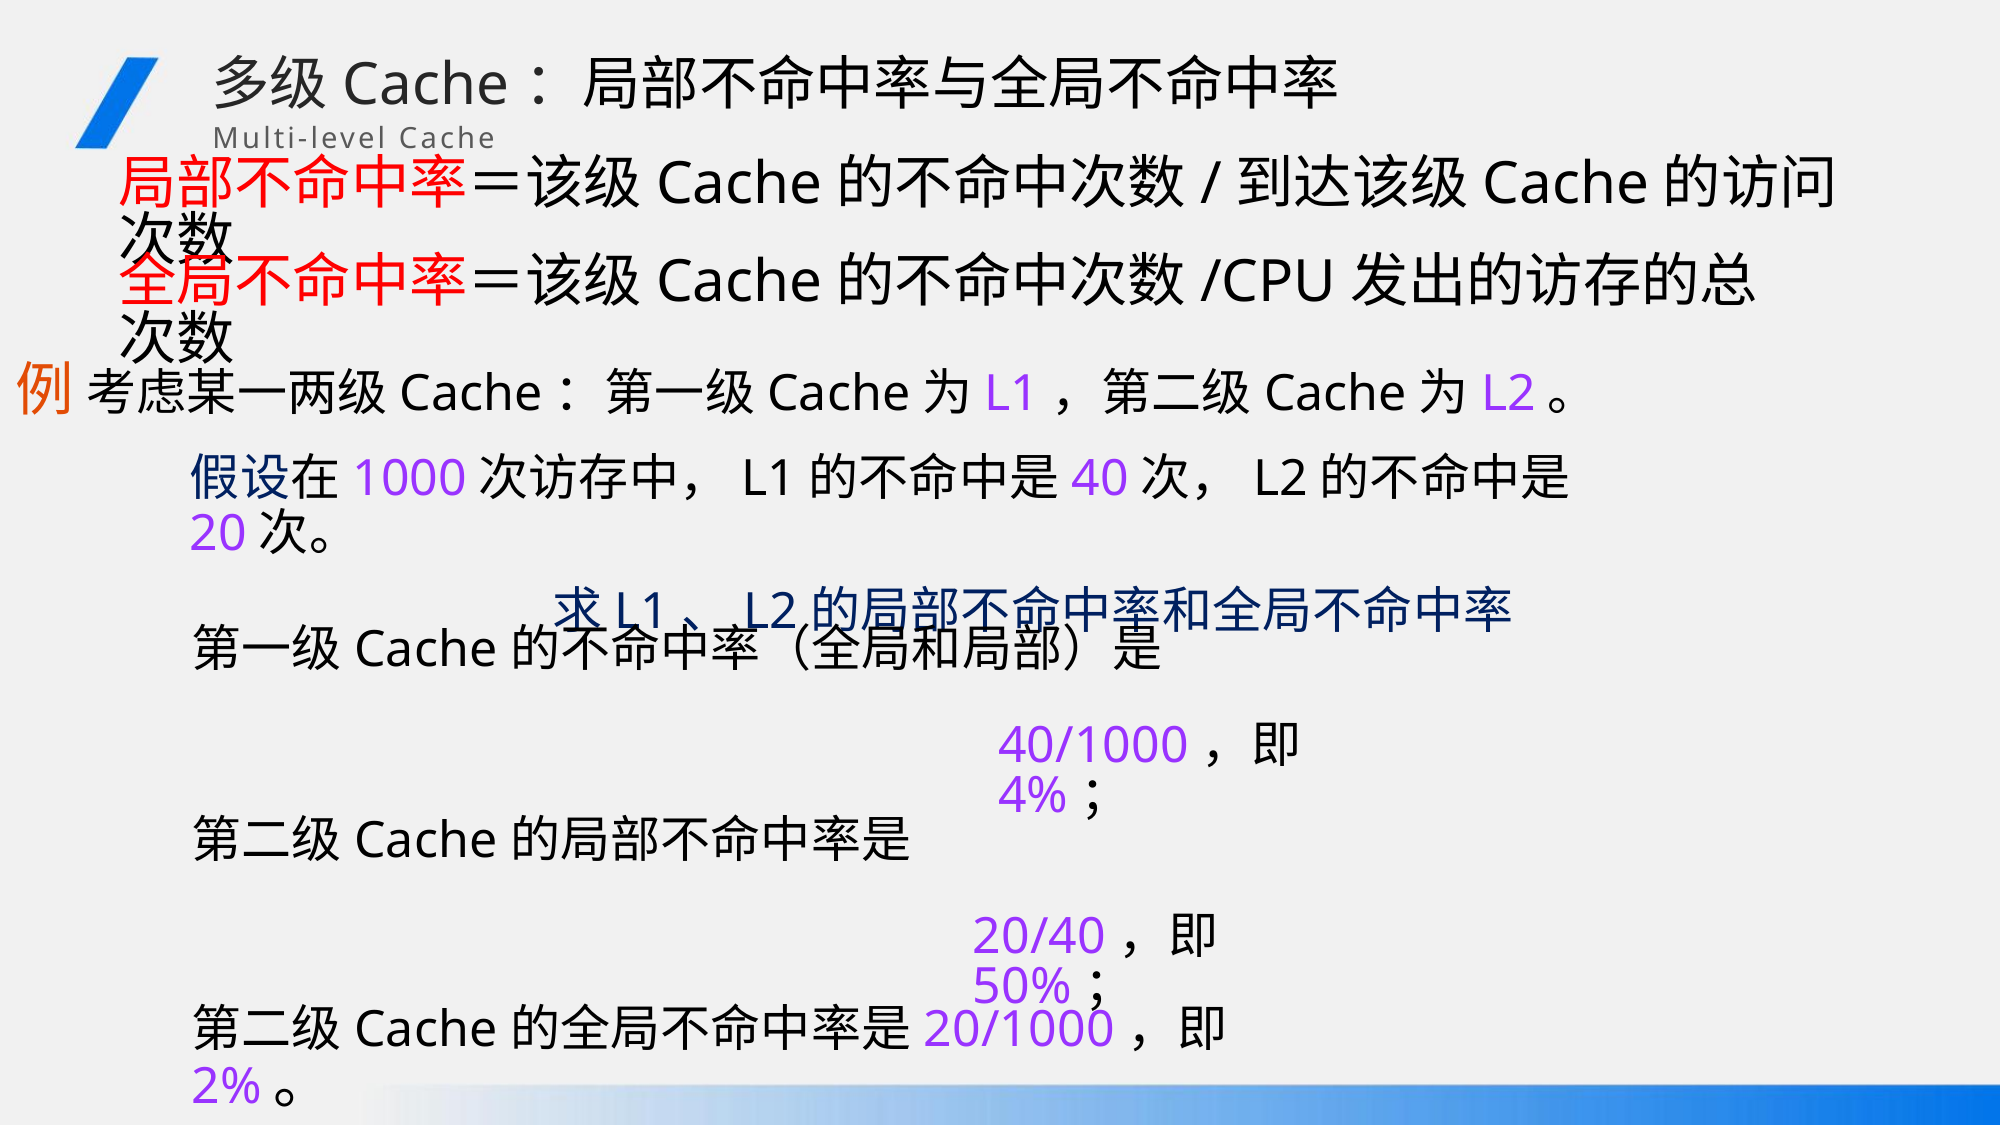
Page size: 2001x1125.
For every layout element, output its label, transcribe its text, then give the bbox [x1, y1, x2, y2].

text_box 第一级Cache的不命中率（全局和局部）是 40/1000，即4%； [191, 625, 1401, 822]
text_box 例 考虑某一两级Cache：第一级Cache为L1，第二级Cache为L2。 假设在1000次访存中，L1的不命中是40次，L2的不命中是20次。 求L1、L2的局部不命中率和全局不命中率 [14, 364, 1636, 639]
text_box 多级Cache：局部不命中率与全局不命中率 Multi-level Cache 局部不命中率＝该级Cache的不命中次数/到达该级Cache的访问次数 [118, 58, 1864, 272]
text_box 第二级Cache的全局不命中率是20/1000，即2%。 [191, 998, 1281, 1115]
text_box 第二级Cache的局部不命中率是 20/40，即50%； [191, 817, 1350, 1014]
text_box [0, 0, 2000, 1125]
text_box 全局不命中率＝该级Cache的不命中次数/CPU发出的访存的总次数 [118, 254, 1806, 372]
